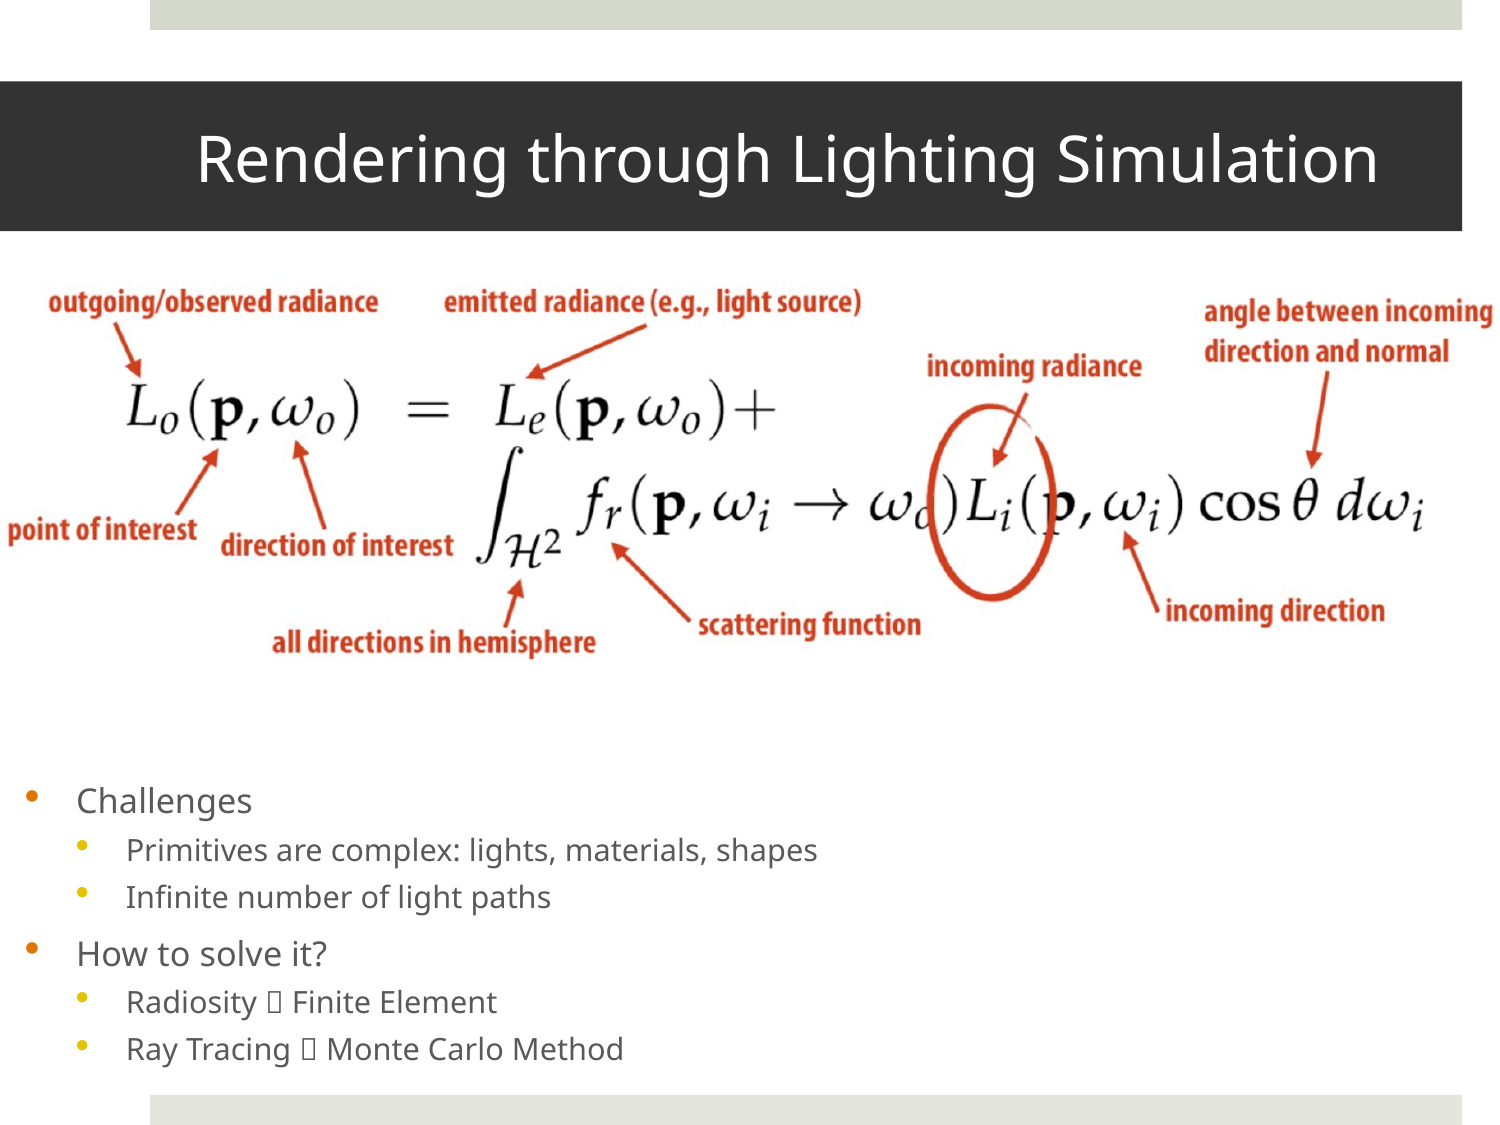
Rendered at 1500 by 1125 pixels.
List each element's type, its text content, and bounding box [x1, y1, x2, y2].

title Rendering through Lighting Simulation [0, 81, 1463, 232]
picture [0, 255, 1500, 683]
list Challenges Primitives are complex: lights, materials, shapes Infinite number of light paths How to solve it? Radiosity  Finite Element Ray Tracing  Monte Carlo Method [11, 714, 1463, 1077]
